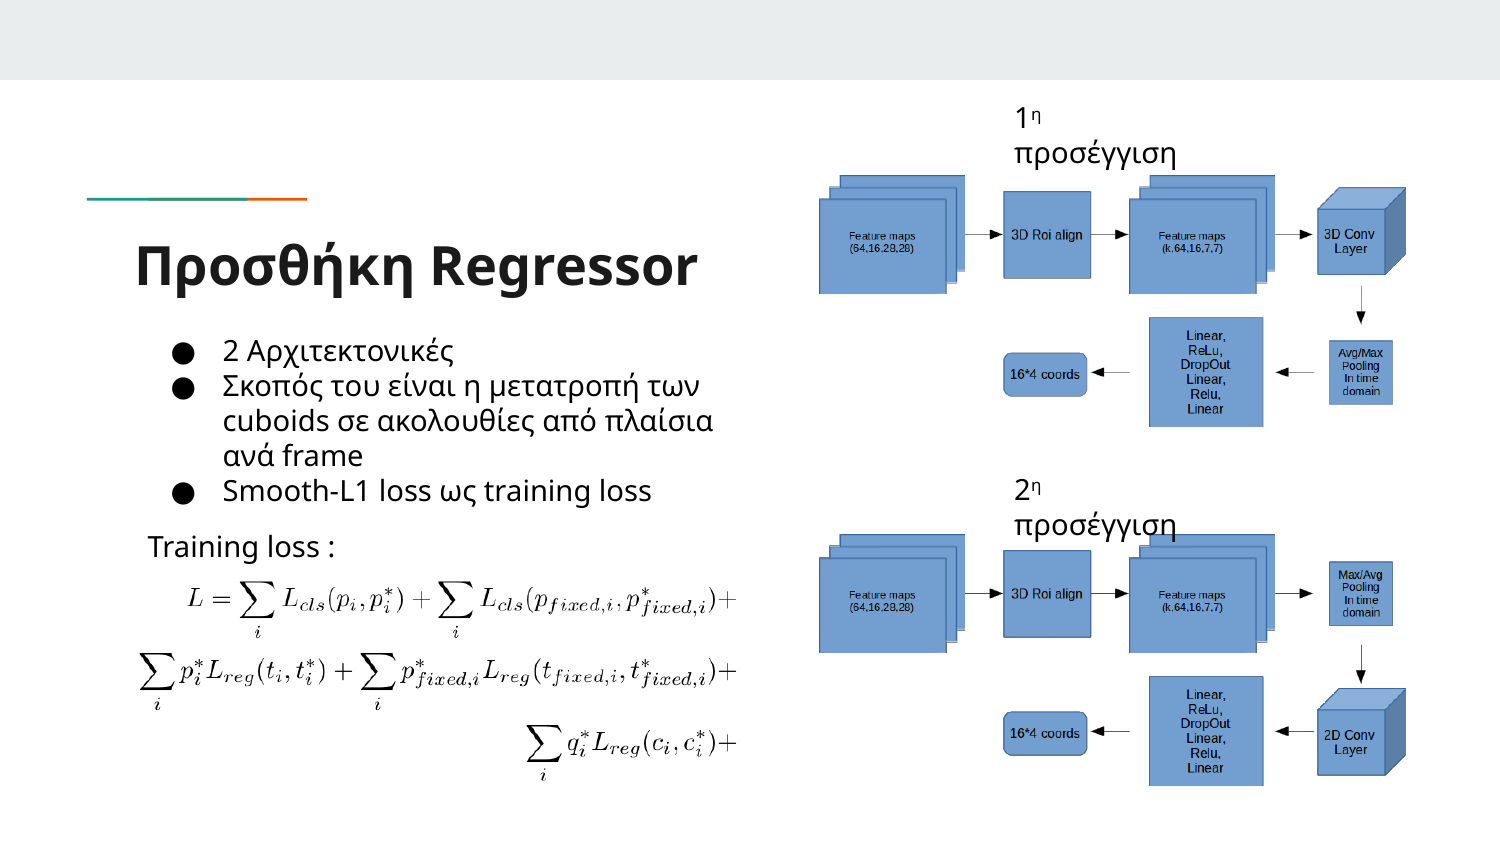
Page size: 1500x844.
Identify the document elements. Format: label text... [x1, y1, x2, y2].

text_box 2 Αρχιτεκτονικές Σκοπός του είναι η μετατροπή των cuboids σε ακολουθίες από πλαίσια ανά frame Smooth-L1 loss ως training loss Training loss : [132, 317, 787, 564]
text_box 2η προσέγγιση [999, 456, 1227, 517]
title Προσθήκη Regressor [119, 216, 750, 305]
text_box 1η προσέγγιση [999, 84, 1227, 146]
picture [819, 175, 1407, 427]
picture [819, 534, 1407, 786]
picture [132, 576, 751, 786]
